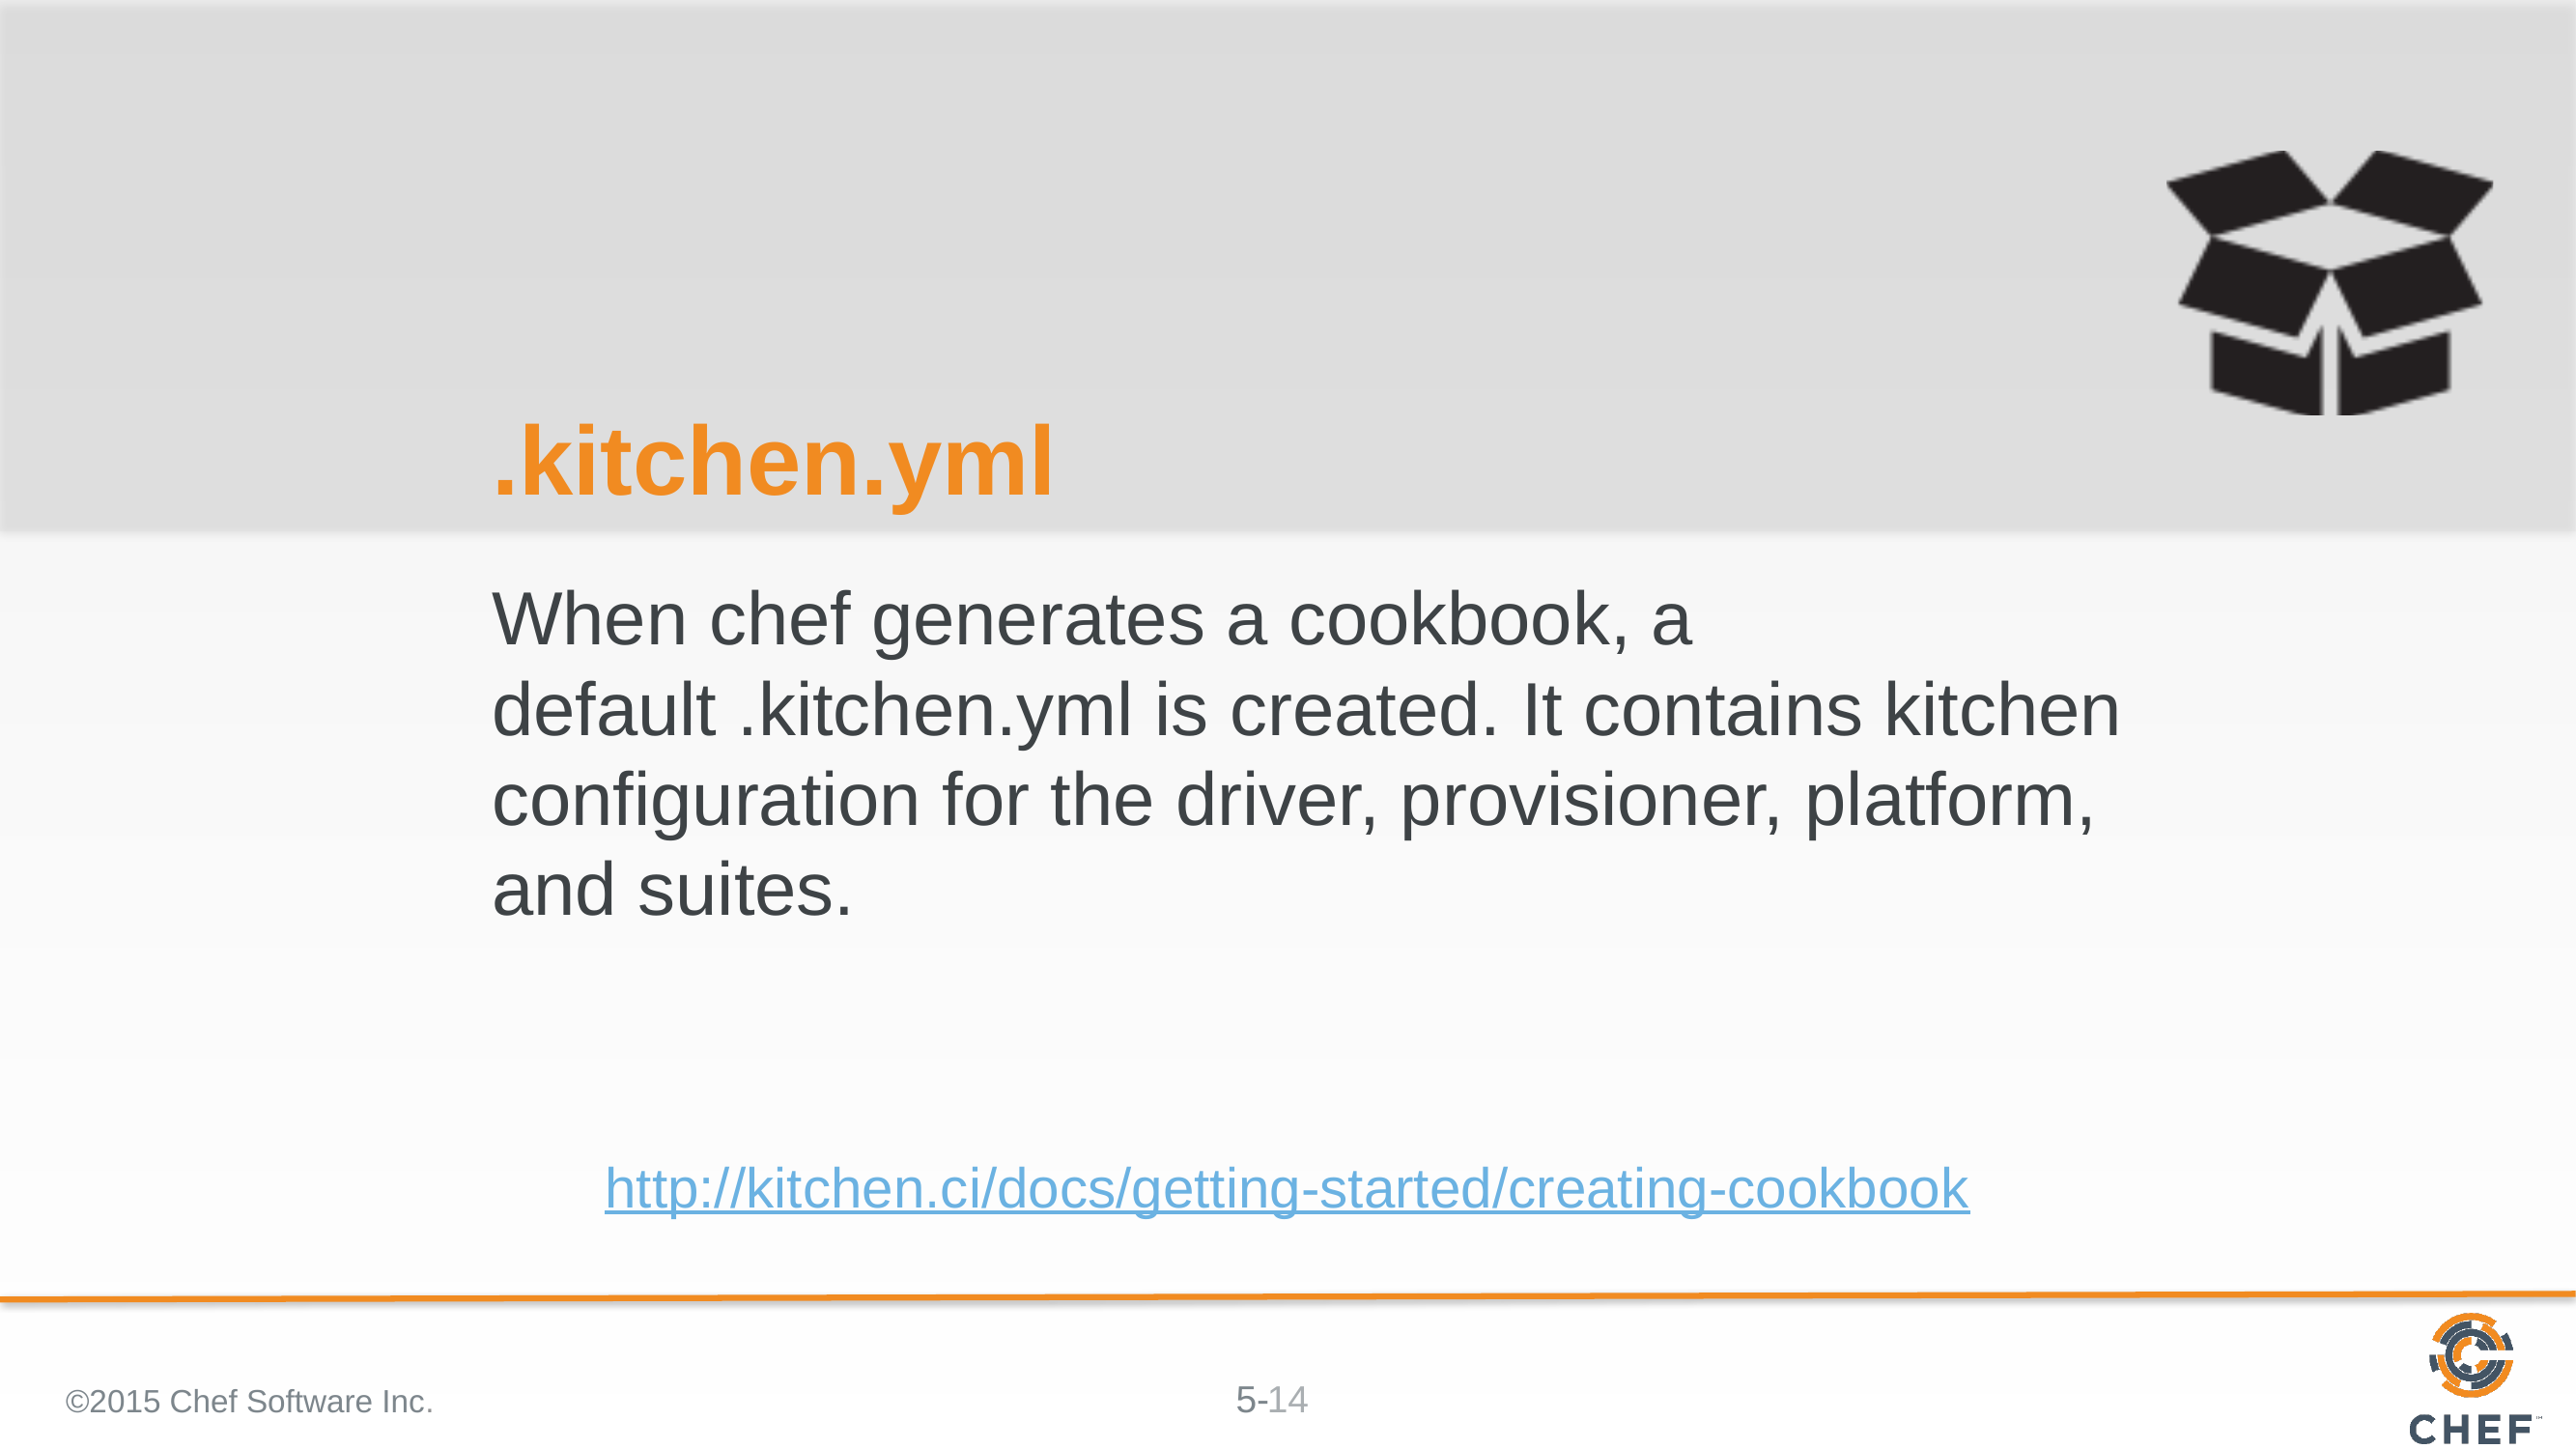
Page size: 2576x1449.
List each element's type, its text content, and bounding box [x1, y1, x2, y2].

list http://kitchen.ci/docs/getting-started/creating-cookbook [580, 1151, 1995, 1235]
picture [2399, 1297, 2550, 1449]
title .kitchen.yml [477, 395, 2217, 531]
subtitle When chef generates a cookbook, a default .kitchen.yml is created. It contains kitchen configuration for the driver, provisioner, platform, and suites. [477, 555, 2217, 1087]
slide_number 14 [998, 1359, 1578, 1437]
footer ©2015 Chef Software Inc. [51, 1359, 952, 1440]
